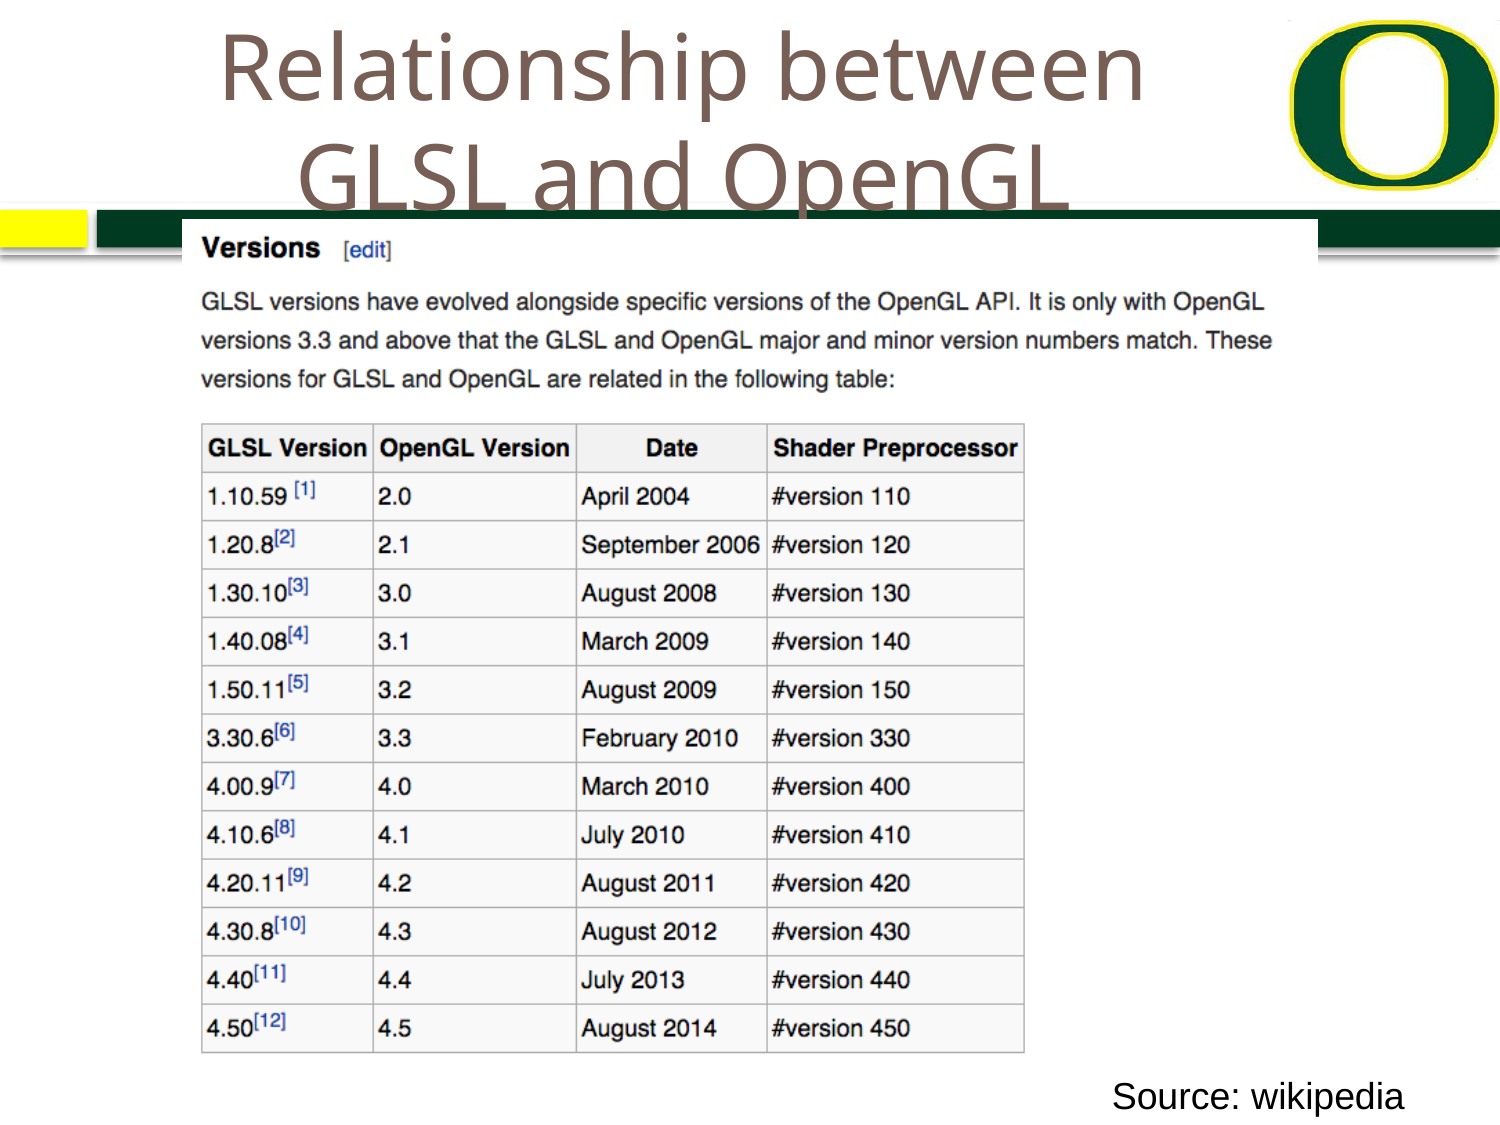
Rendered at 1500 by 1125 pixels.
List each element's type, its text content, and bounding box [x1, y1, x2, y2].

picture [1287, 20, 1500, 191]
picture [182, 218, 1318, 1081]
text_box Source: wikipedia [1097, 1064, 1420, 1125]
title Relationship between GLSL and OpenGL [100, 37, 1267, 200]
